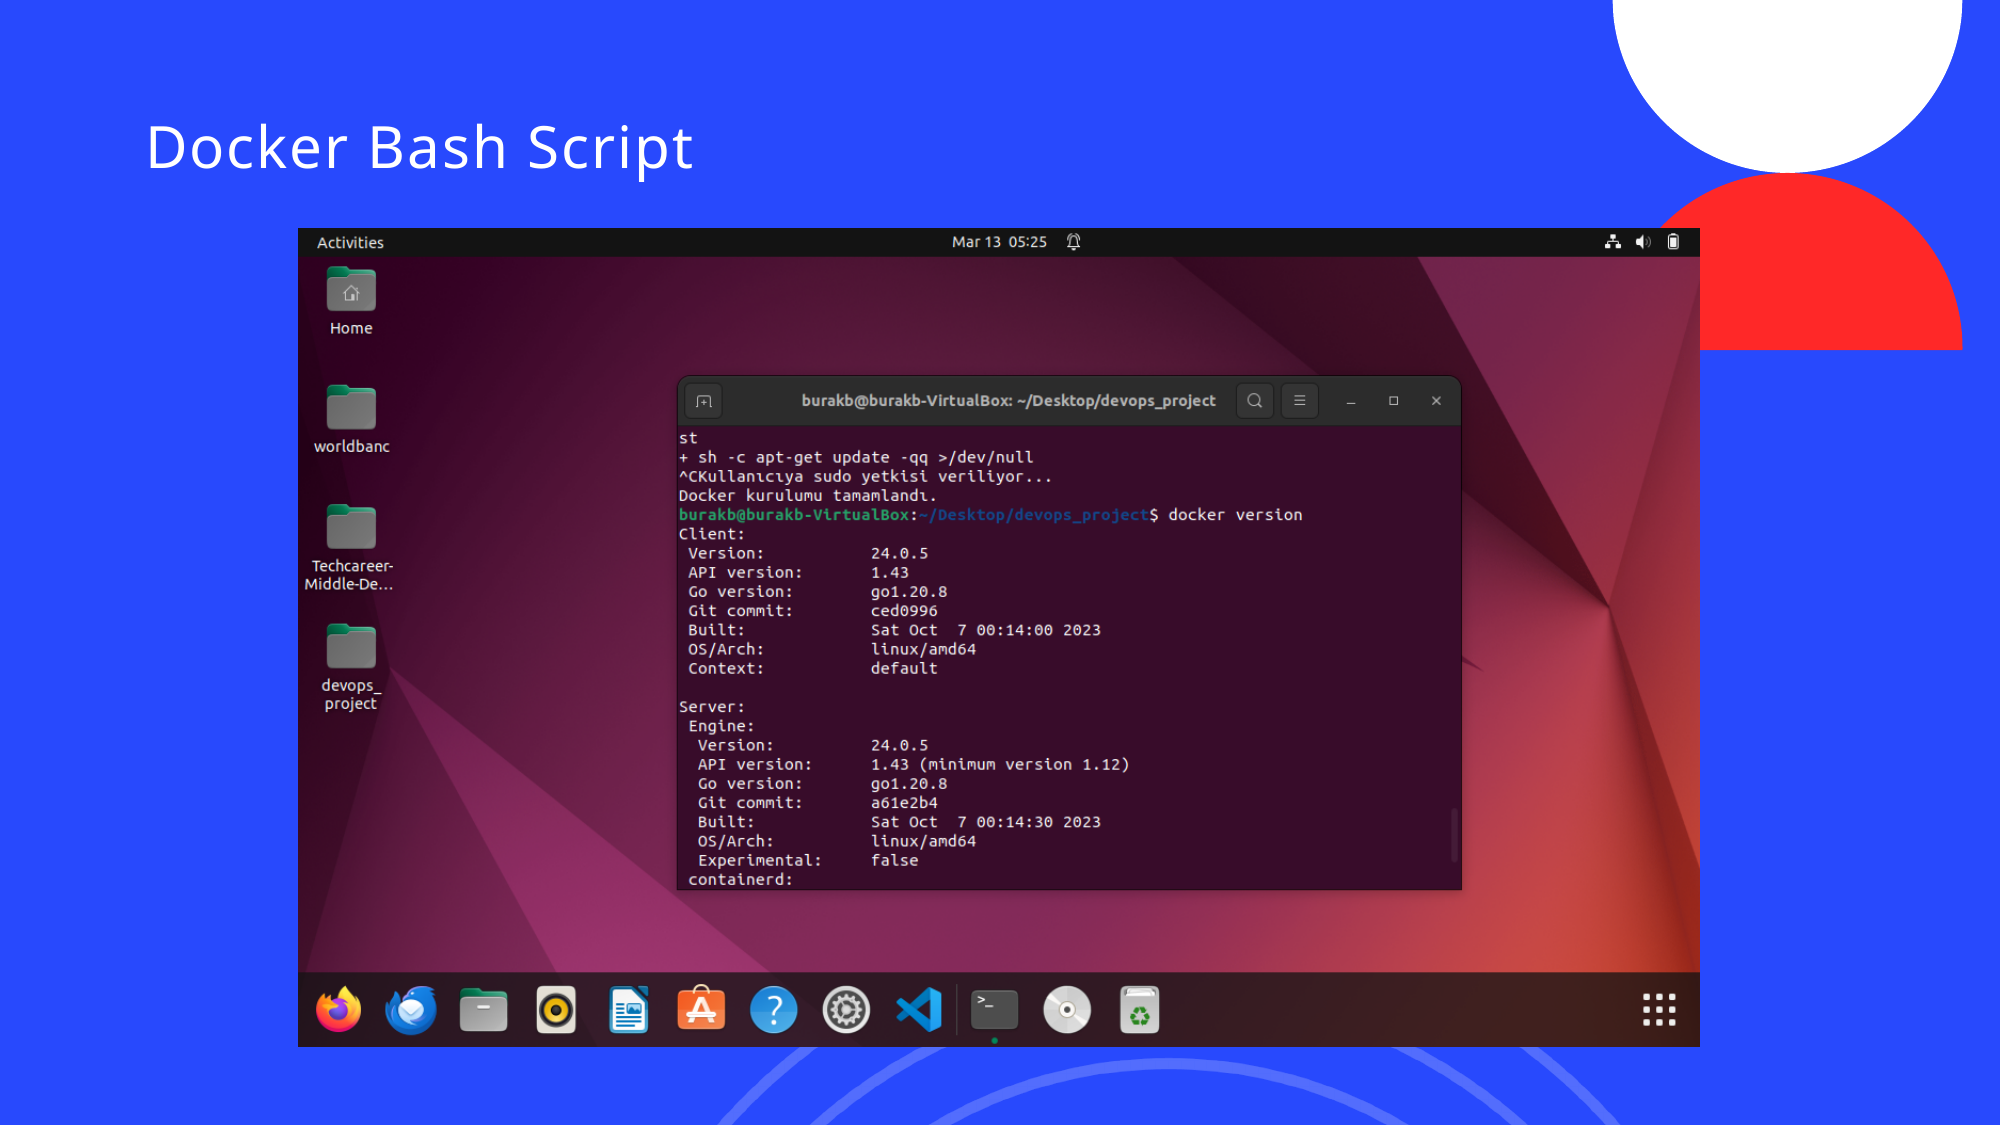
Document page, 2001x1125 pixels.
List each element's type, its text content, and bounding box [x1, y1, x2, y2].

title Docker Bash Script [145, 75, 1583, 218]
picture [298, 228, 1770, 1125]
